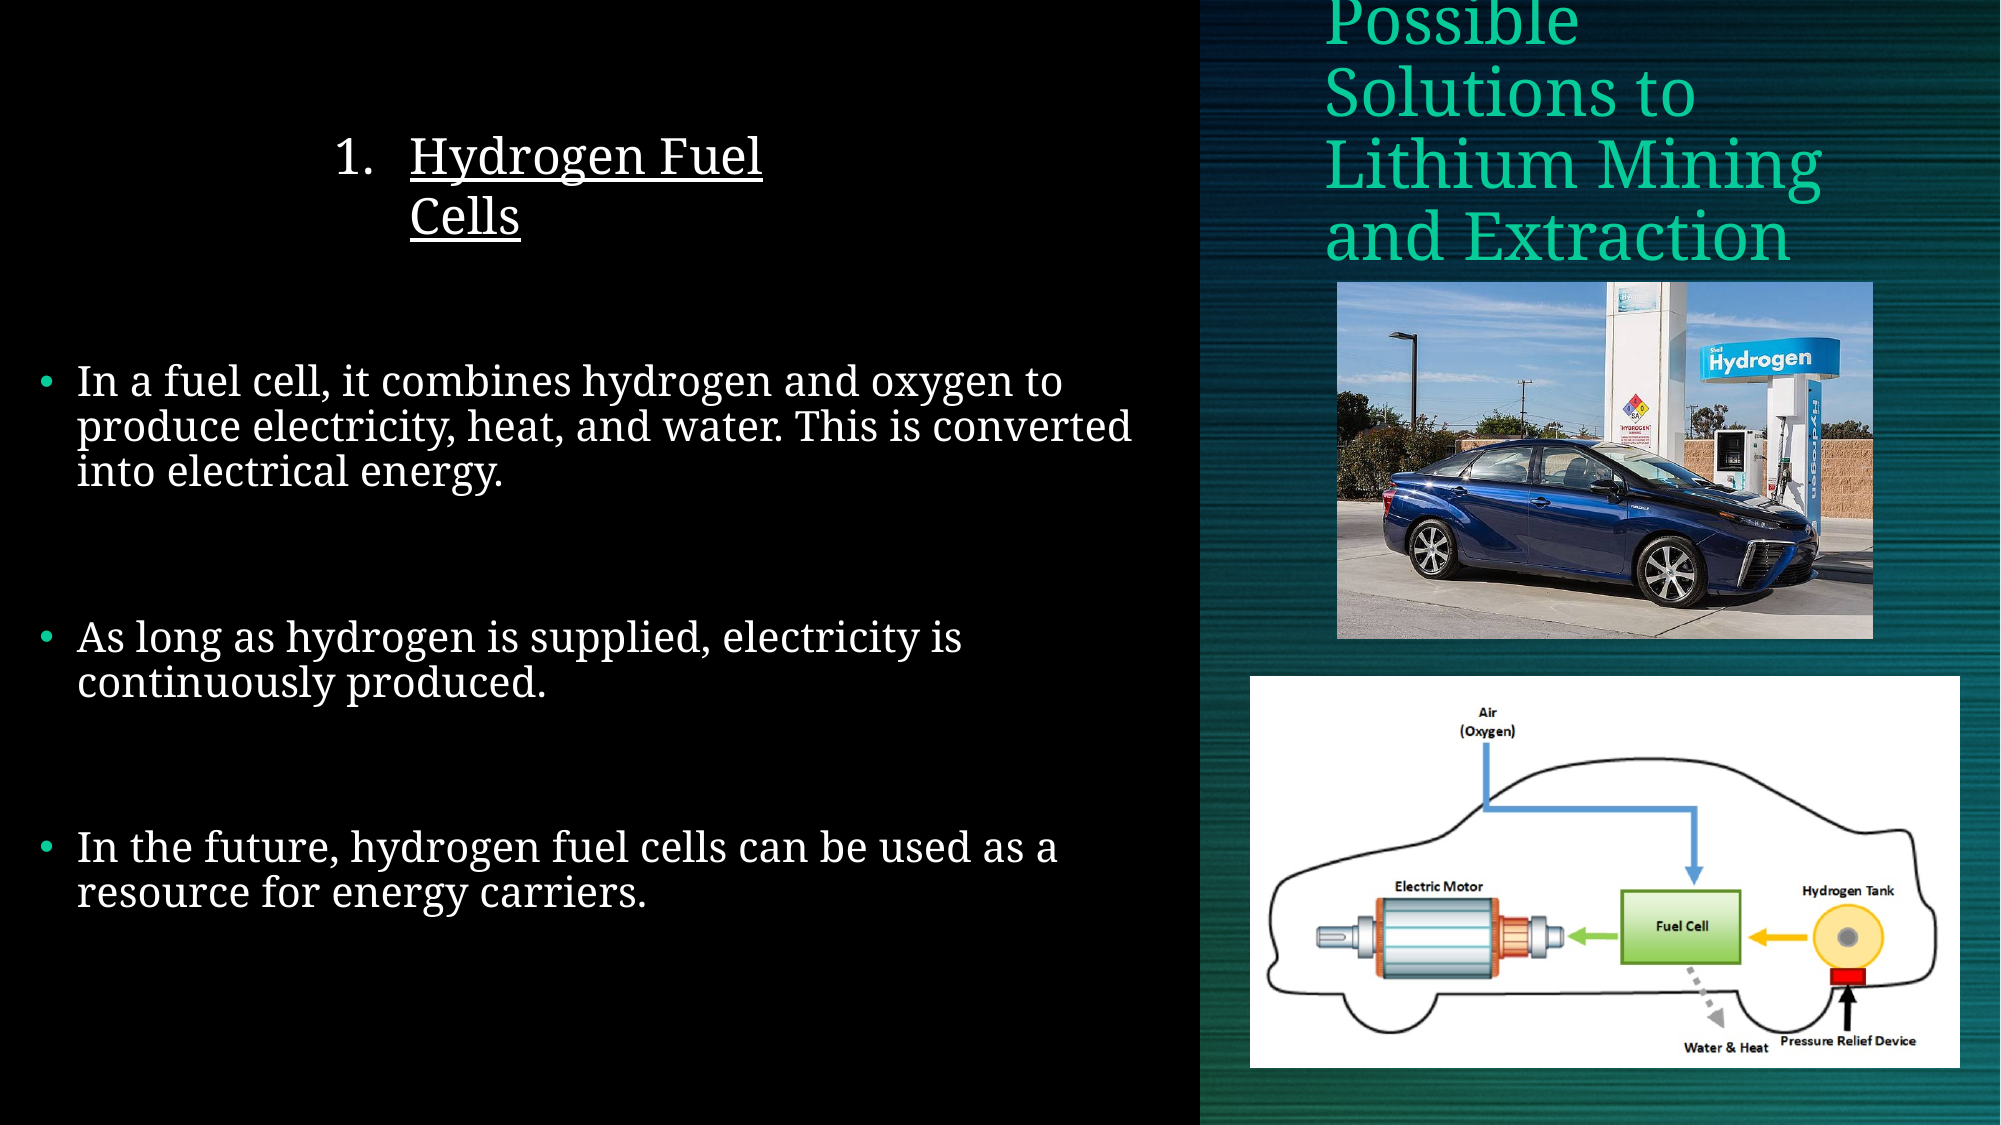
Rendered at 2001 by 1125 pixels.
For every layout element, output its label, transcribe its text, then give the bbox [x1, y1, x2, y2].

text_box Hydrogen Fuel Cells [319, 116, 881, 252]
list In a fuel cell, it combines hydrogen and oxygen to produce electricity, heat, and water. This is converted into electrical energy. As long as hydrogen is supplied, electricity is continuously produced. In the future, hydrogen fuel cells can be used as a resource for energy carriers. [24, 353, 1176, 1125]
picture [1200, 0, 2001, 1125]
title Possible Solutions to Lithium Mining and Extraction [1309, 27, 1901, 283]
